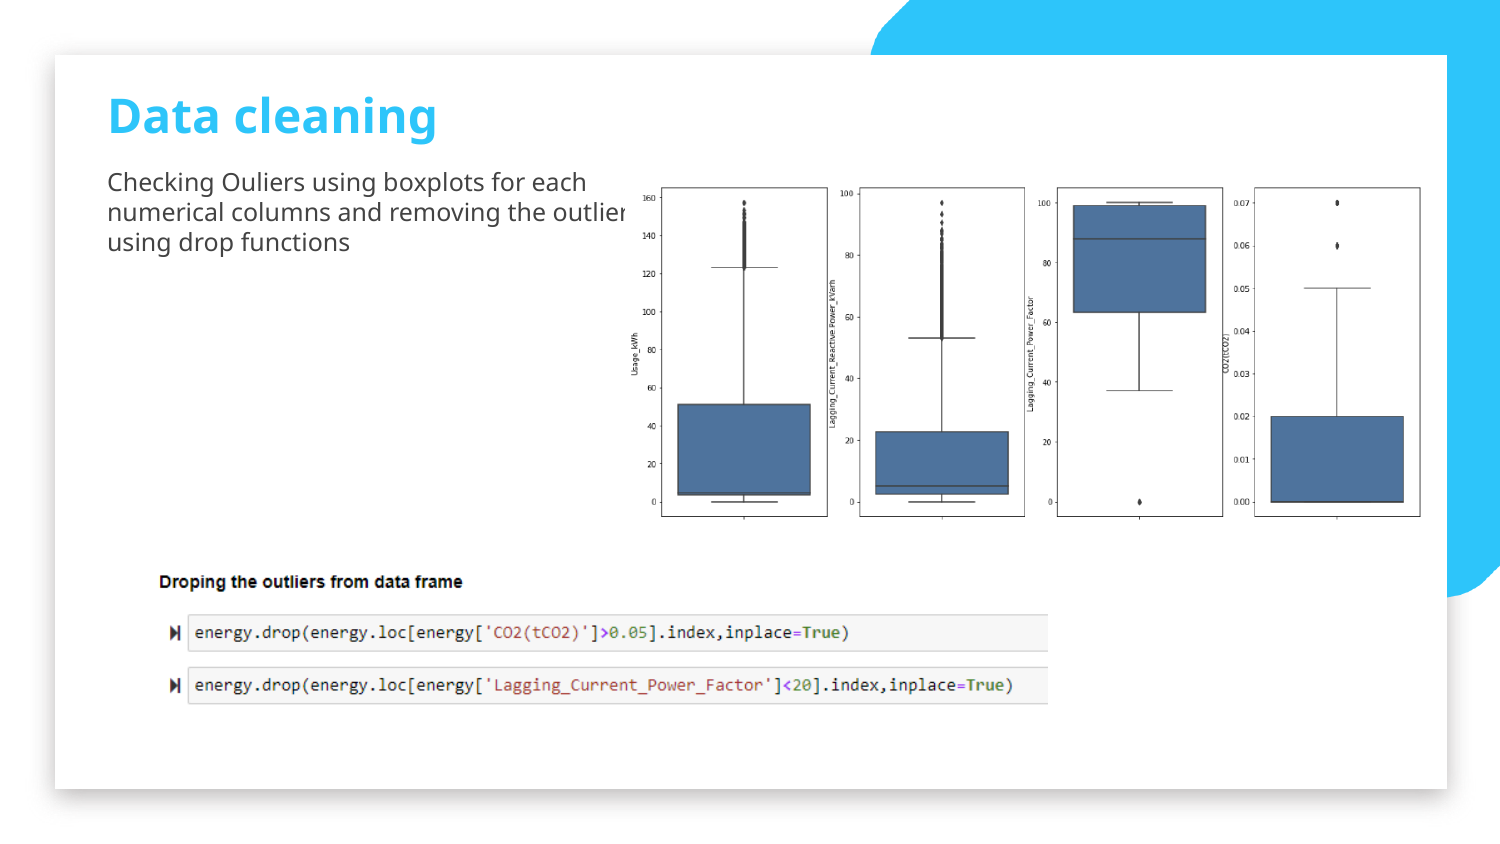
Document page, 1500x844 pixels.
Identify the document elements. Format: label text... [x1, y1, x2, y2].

text_box Checking Ouliers using boxplots for each numerical columns and removing the outliers using drop functions [92, 151, 687, 327]
text_box Data cleaning [92, 70, 893, 152]
picture [0, 0, 1500, 844]
